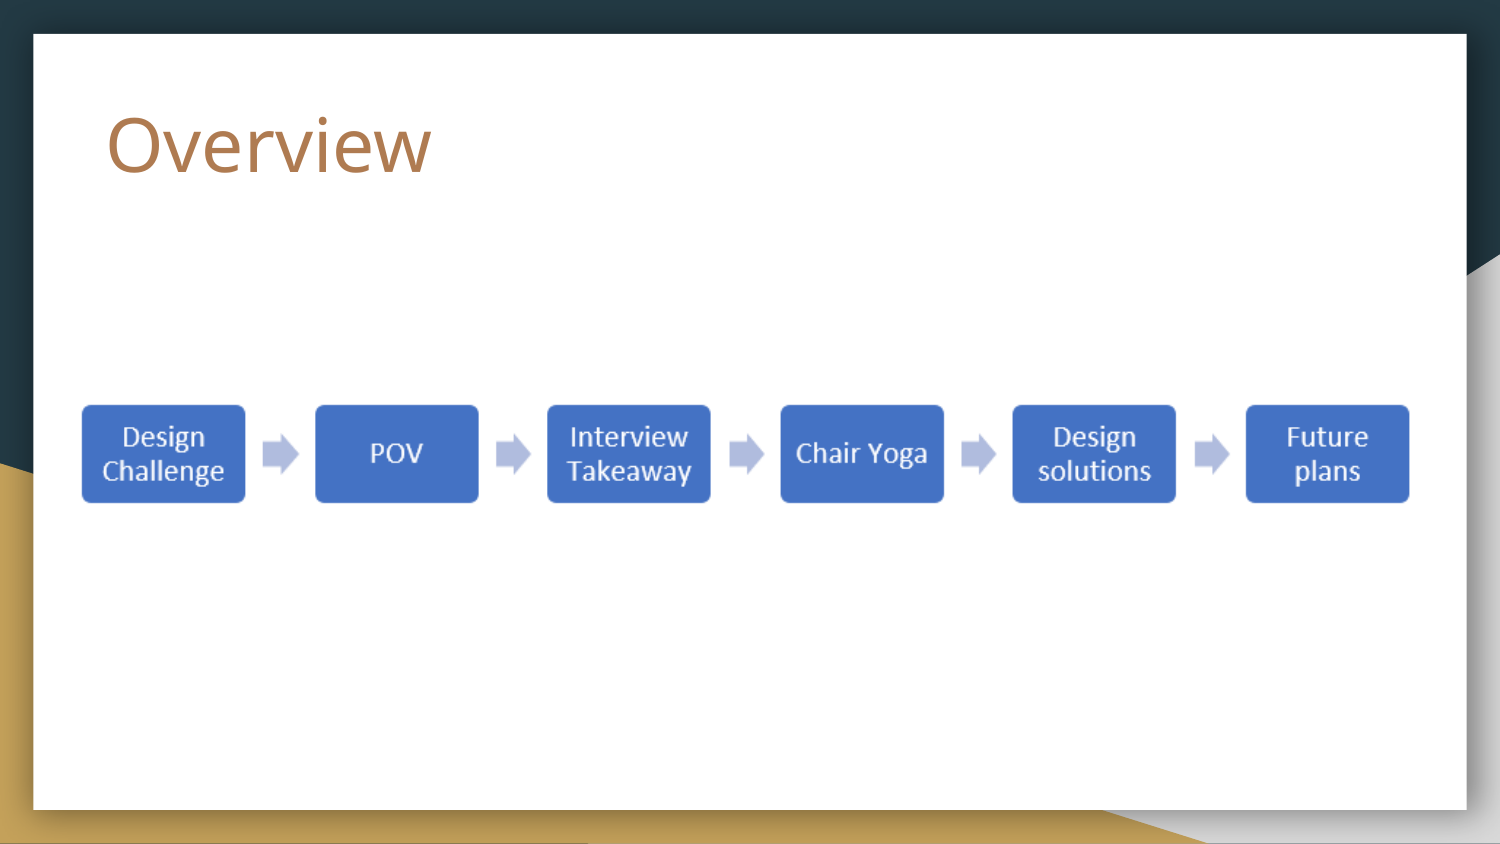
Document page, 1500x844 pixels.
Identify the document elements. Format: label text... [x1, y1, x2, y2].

picture [34, 322, 1466, 582]
title Overview [90, 82, 1322, 239]
